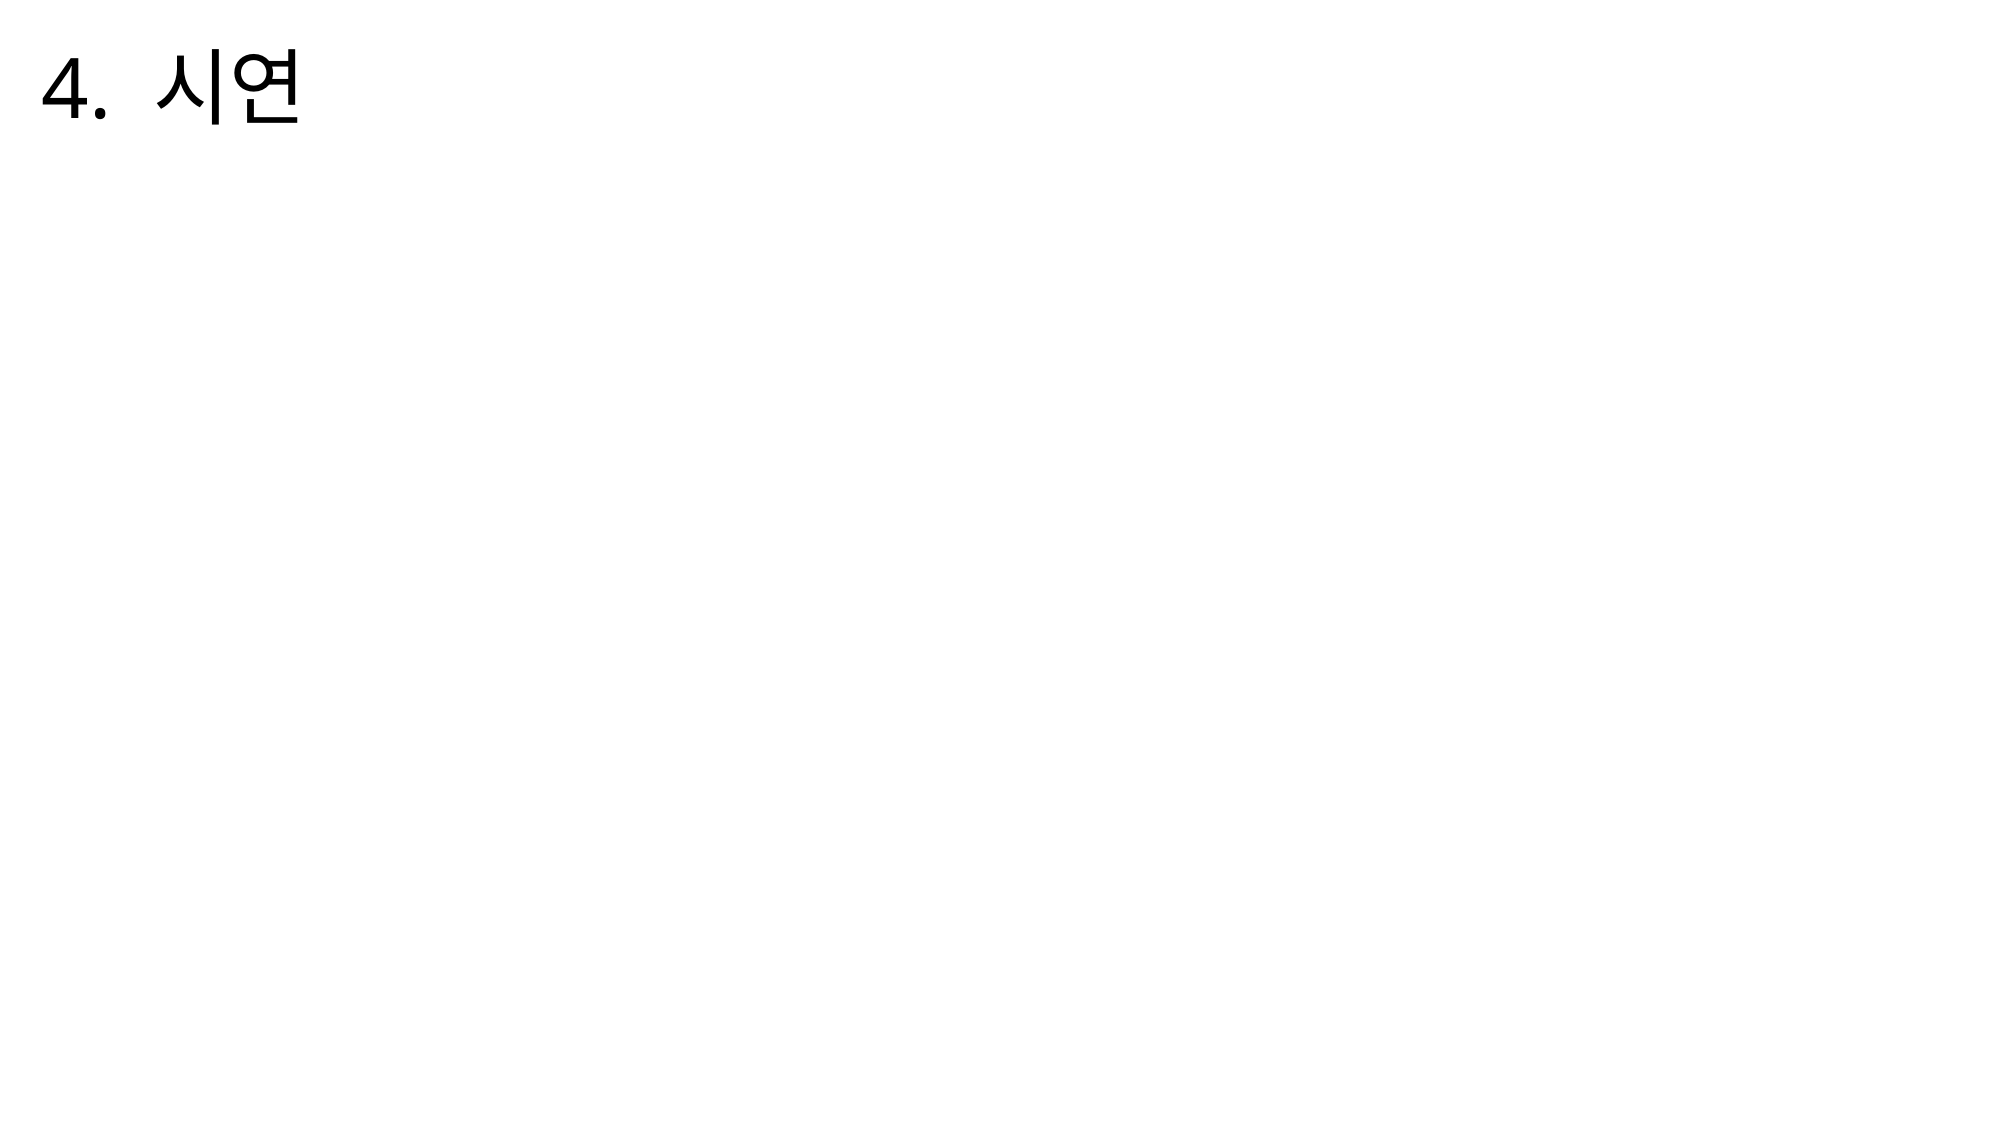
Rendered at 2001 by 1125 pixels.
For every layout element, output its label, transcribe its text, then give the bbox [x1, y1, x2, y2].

text_box 4. 시연 [27, 27, 322, 143]
